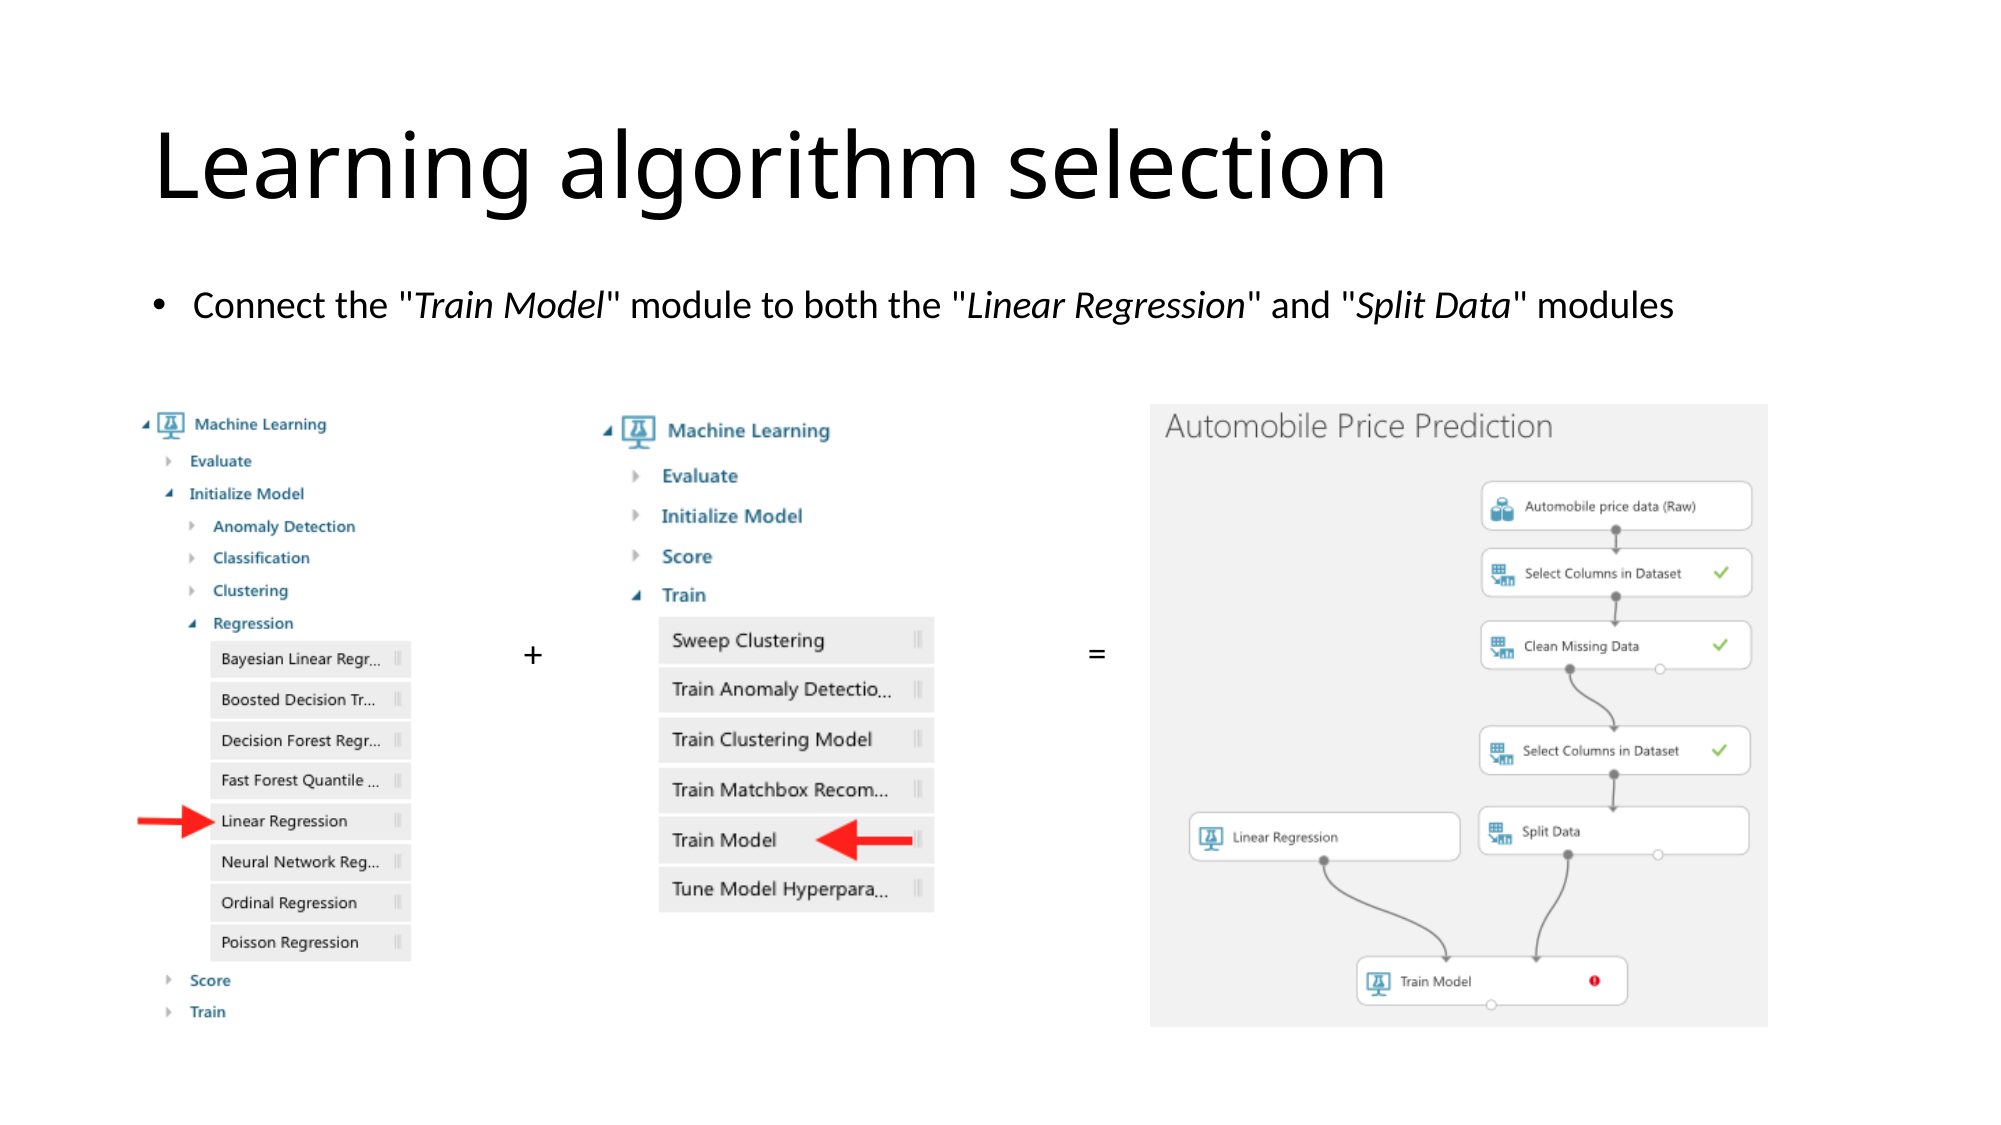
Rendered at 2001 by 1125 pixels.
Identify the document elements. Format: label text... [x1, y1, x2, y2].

picture [137, 404, 414, 1027]
picture [597, 404, 948, 926]
text_box + [509, 622, 558, 682]
list Connect the "Train Model" module to both the "Linear Regression" and "Split Data" modules [137, 277, 1768, 362]
picture [1150, 404, 1768, 1027]
title Learning algorithm selection [137, 59, 1863, 278]
text_box = [1073, 621, 1122, 682]
